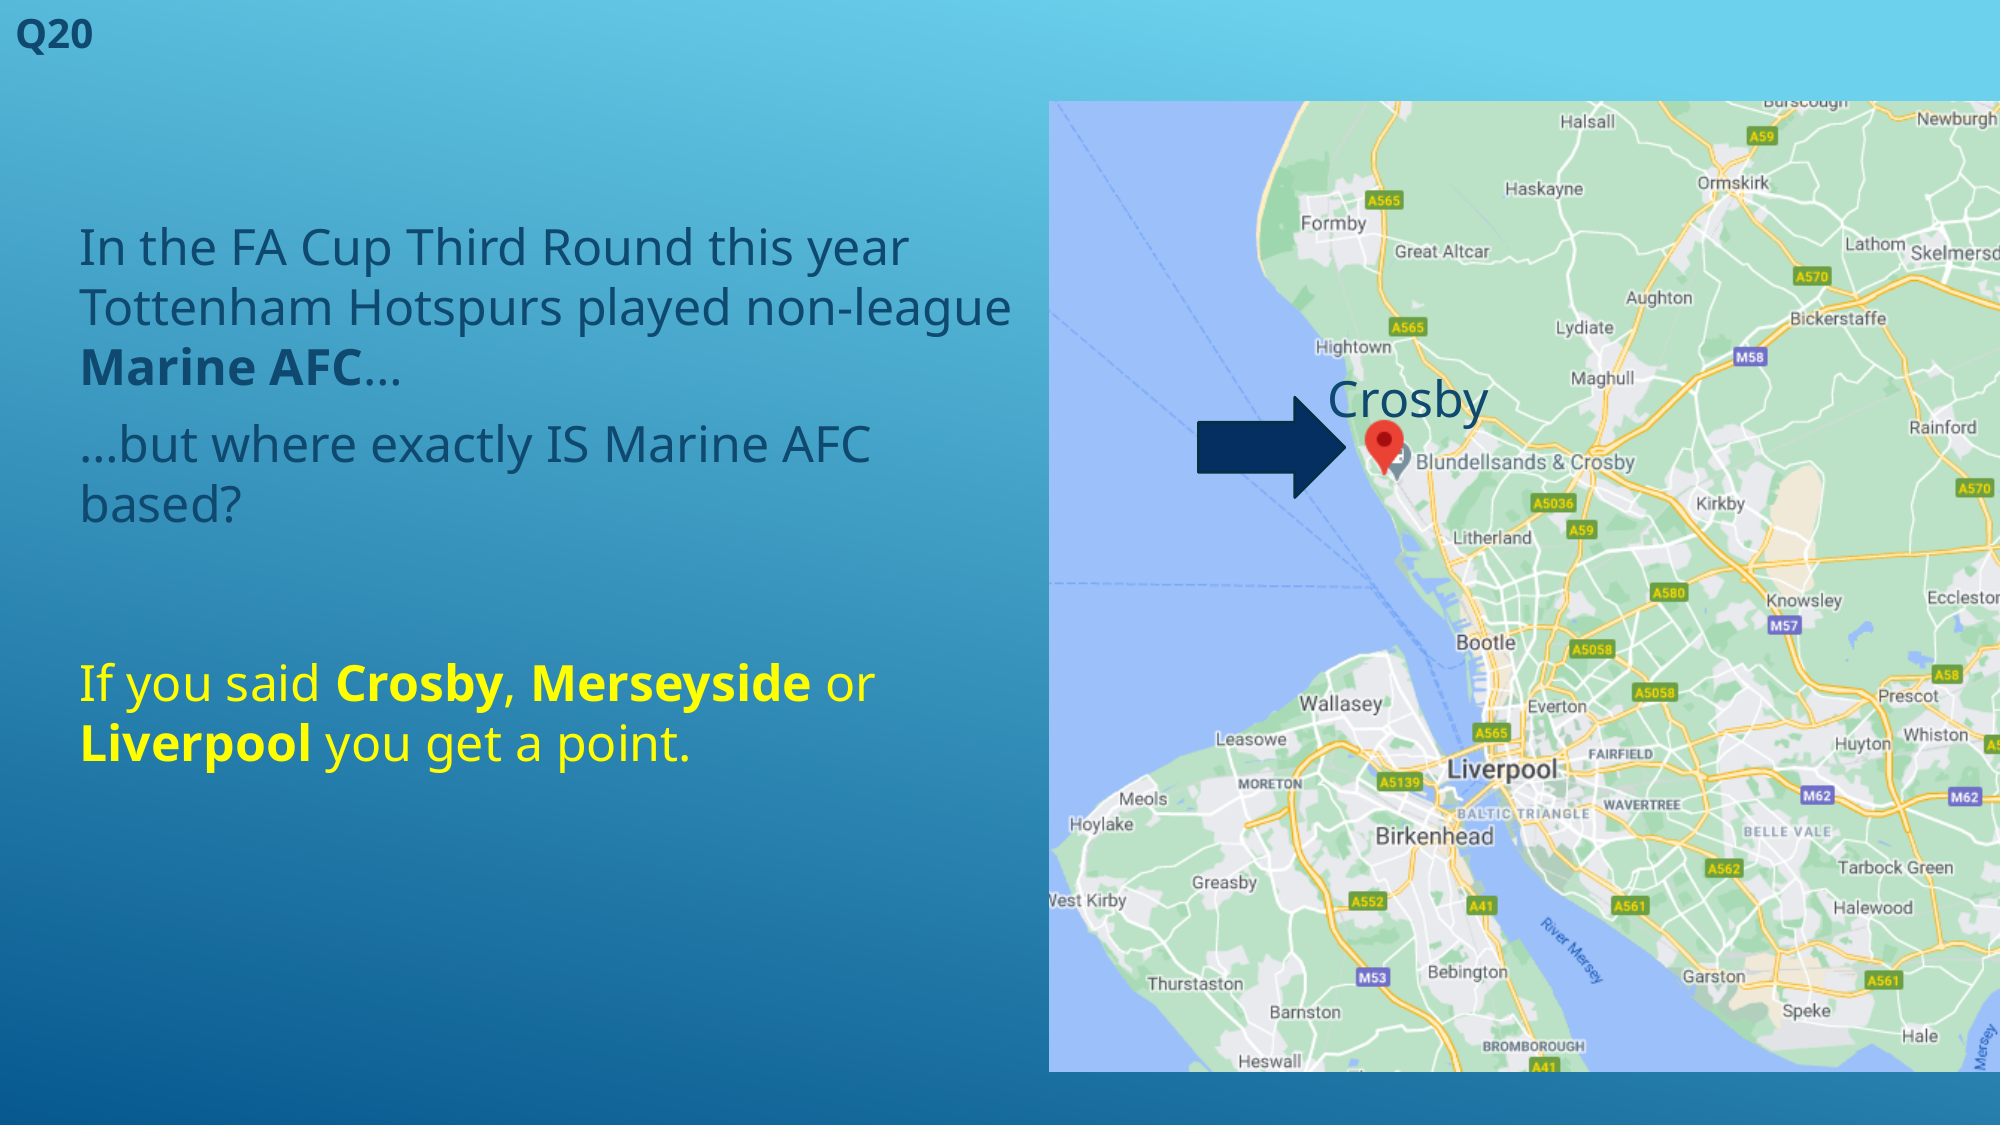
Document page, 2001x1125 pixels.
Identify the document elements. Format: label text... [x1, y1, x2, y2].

picture [1049, 101, 2000, 1072]
text_box If you said Crosby, Merseyside or Liverpool you get a point. [64, 652, 929, 771]
list In the FA Cup Third Round this year Tottenham Hotspurs played non-league Marine AFC… [64, 157, 1049, 413]
text_box Q20 [0, 0, 165, 65]
text_box …but where exactly IS Marine AFC based? [64, 413, 1049, 531]
